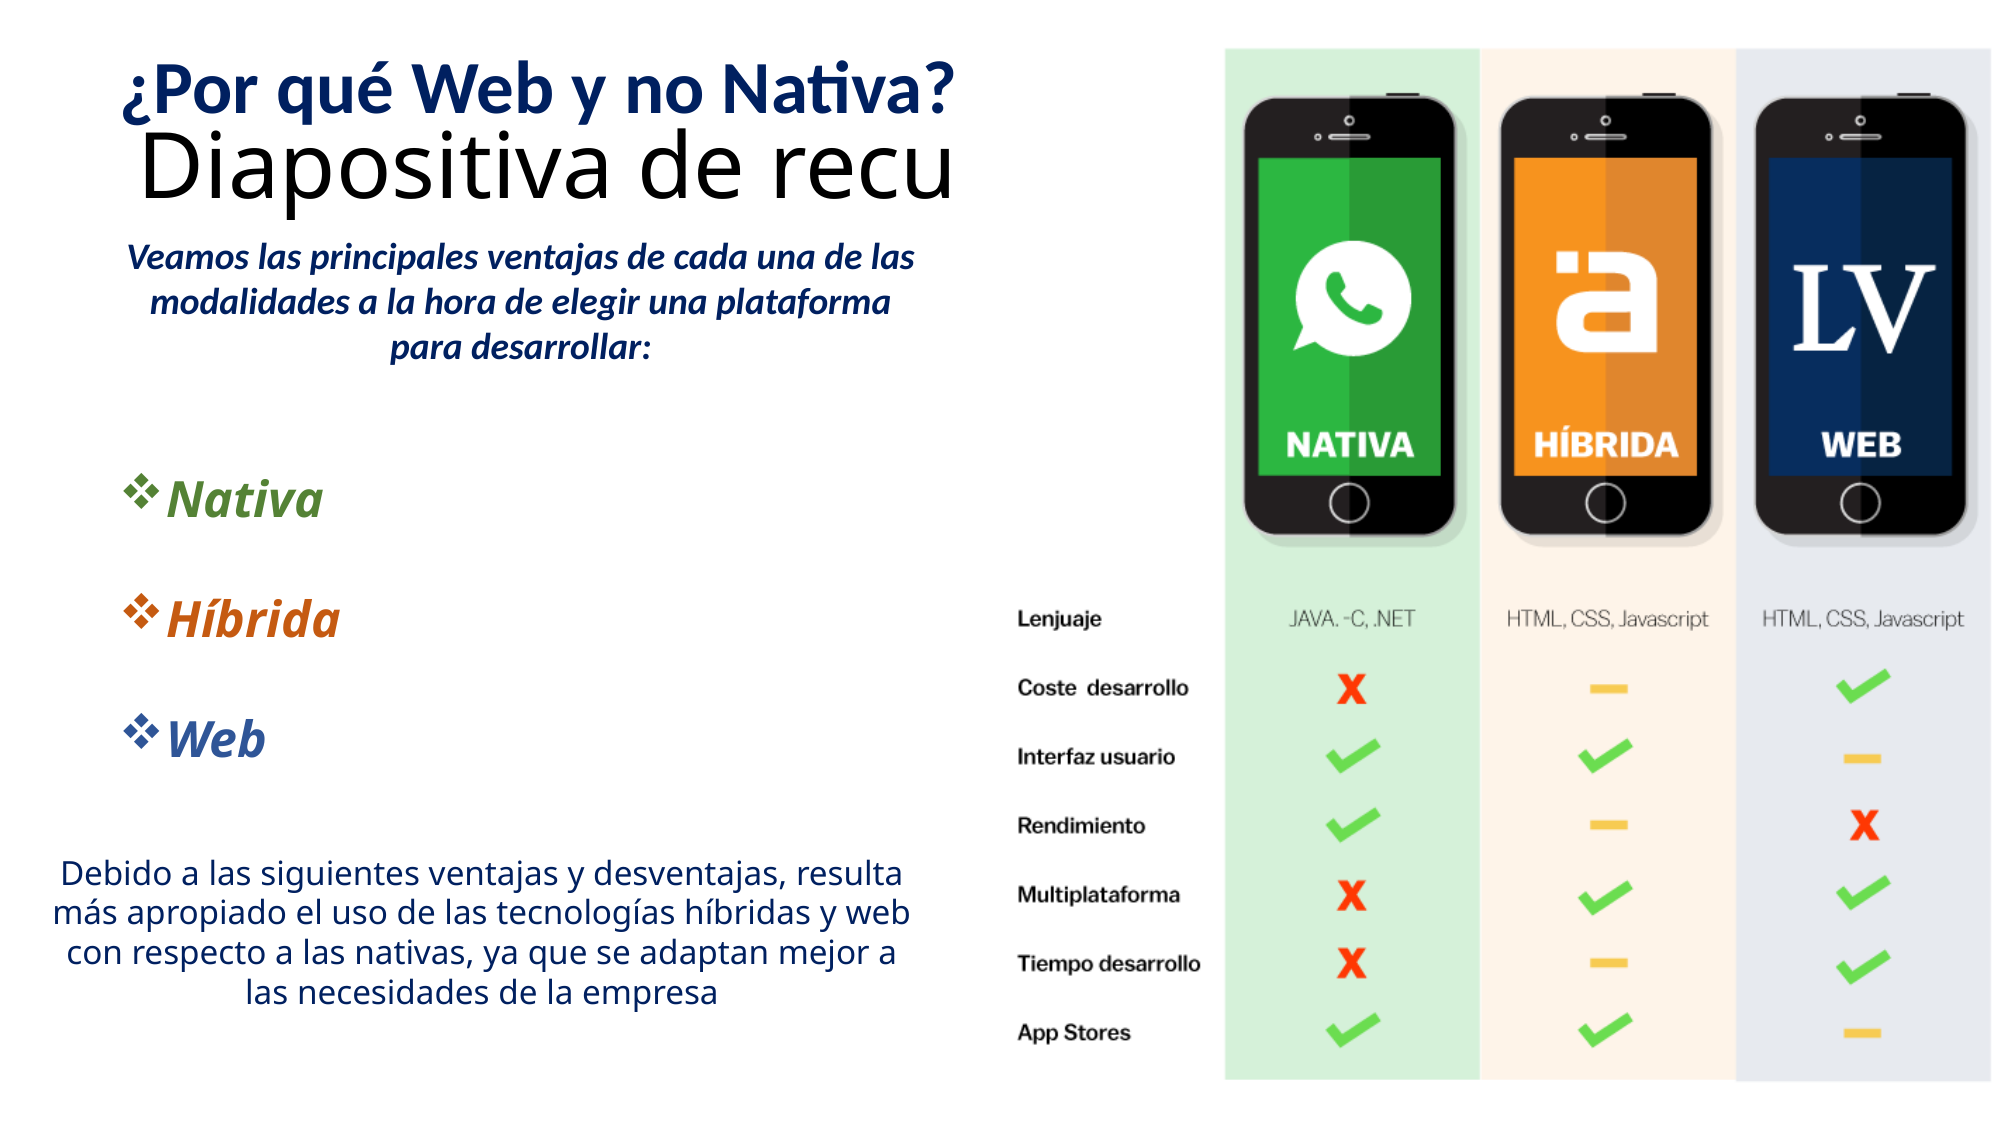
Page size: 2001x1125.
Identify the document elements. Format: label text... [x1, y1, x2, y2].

title Diapositiva de recursos humanos 8 [137, 59, 954, 278]
text_box ¿Por qué Web y no Nativa? [119, 44, 954, 112]
text_box Veamos las principales ventajas de cada una de las modalidades a la hora de elegir una plataforma para desarrollar: Nativa Híbrida Web [119, 232, 923, 768]
picture [954, 44, 1993, 1085]
text_box Debido a las siguientes ventajas y desventajas, resulta más apropiado el uso de las tecnologías híbridas y web con respecto a las nativas, ya que se adaptan mejor a las necesidades de la empresa [42, 811, 923, 1012]
